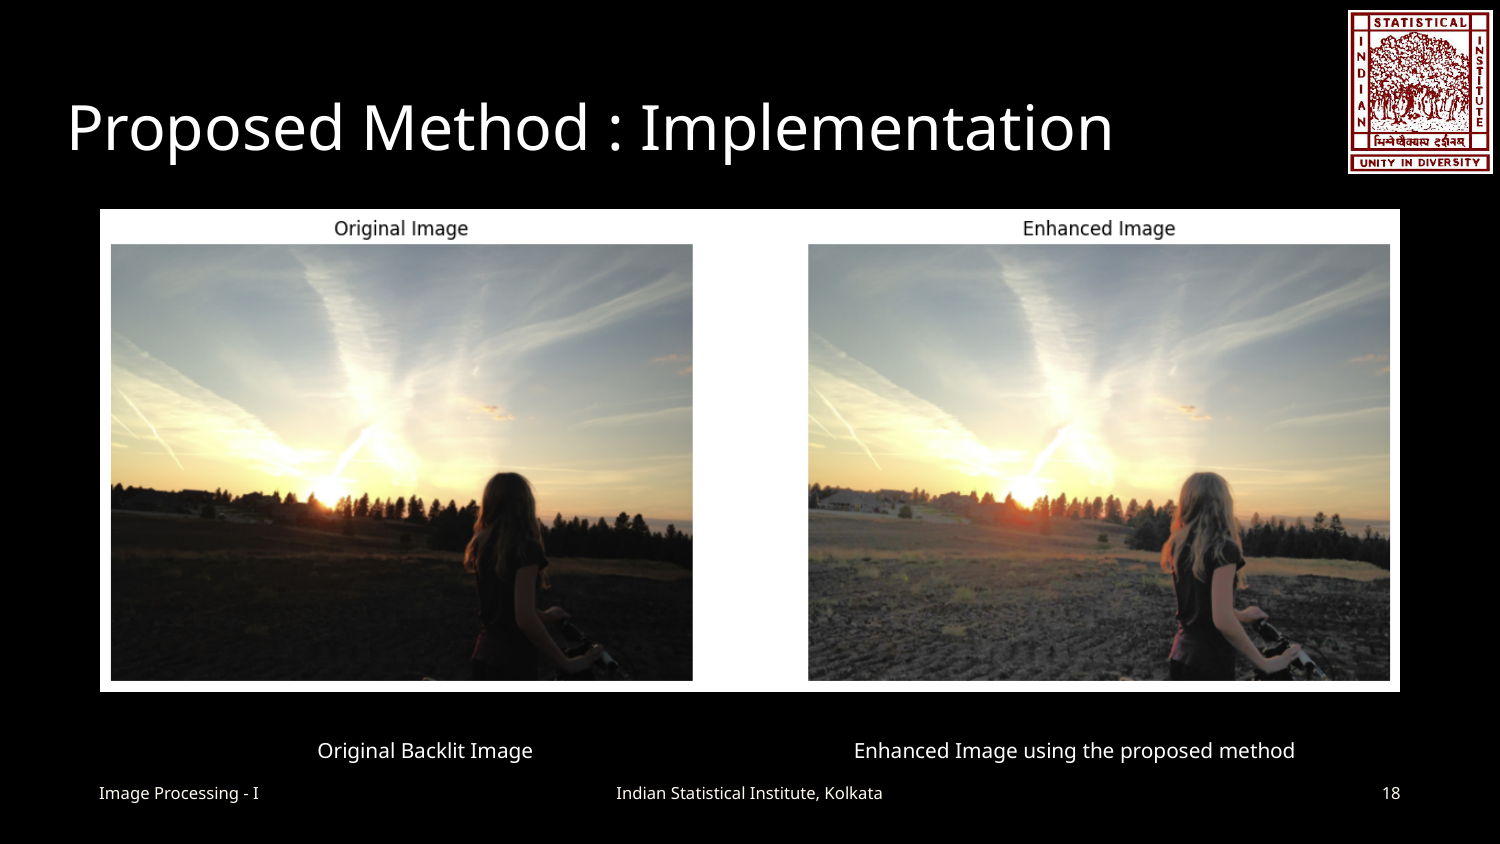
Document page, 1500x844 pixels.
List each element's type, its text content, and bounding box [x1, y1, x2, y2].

text_box Image Processing - I [84, 767, 417, 807]
picture [100, 209, 1400, 693]
list Enhanced Image using the proposed method [750, 710, 1400, 750]
list Original Backlit Image [100, 710, 750, 750]
title Proposed Method : Implementation [51, 72, 1343, 174]
picture [1348, 10, 1493, 175]
text_box Indian Statistical Institute, Kolkata [417, 767, 1083, 807]
text_box 18 [1083, 767, 1416, 807]
